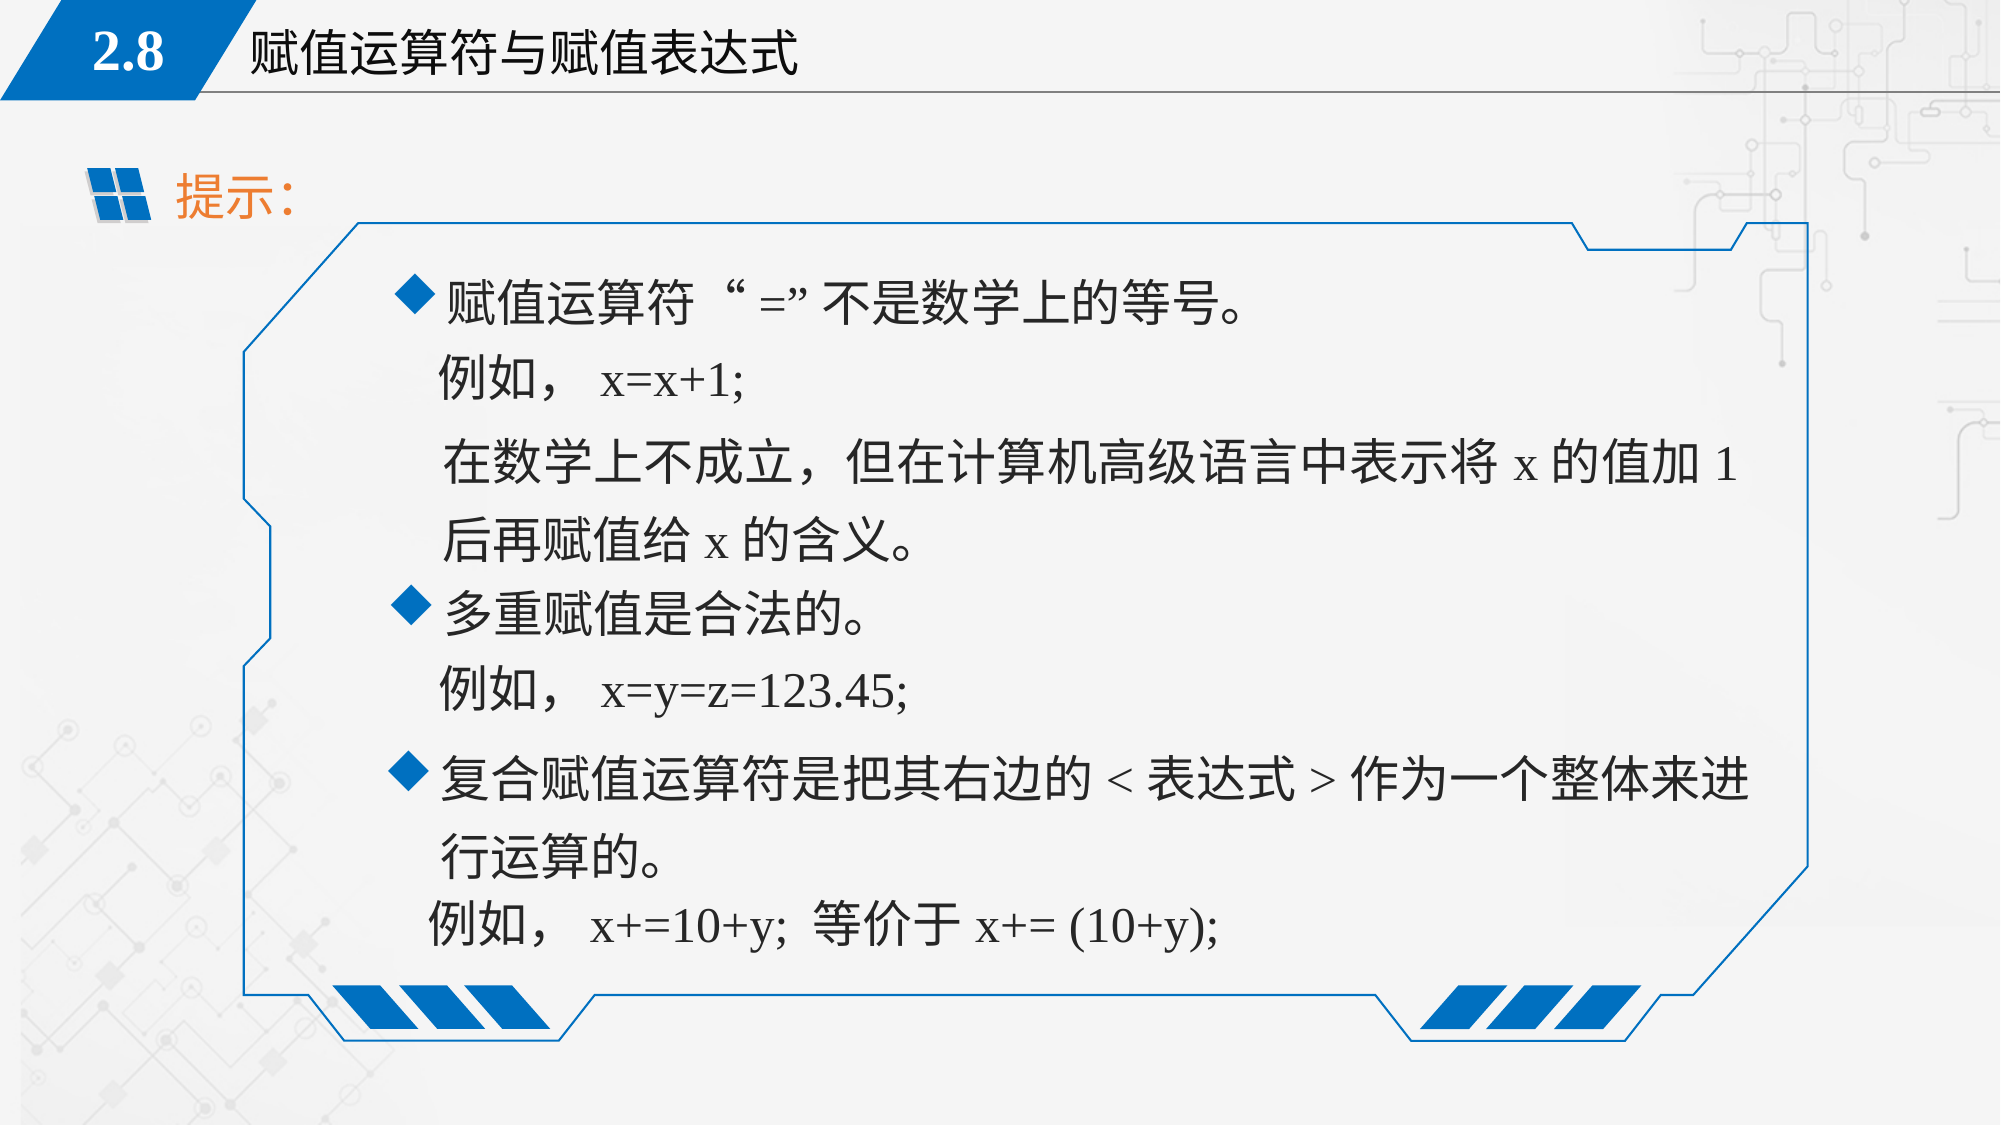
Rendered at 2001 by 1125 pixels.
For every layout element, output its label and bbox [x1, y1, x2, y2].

picture [0, 0, 2001, 1125]
text_box [84, 157, 1060, 234]
picture [0, 0, 60, 98]
text_box [243, 223, 1808, 1041]
